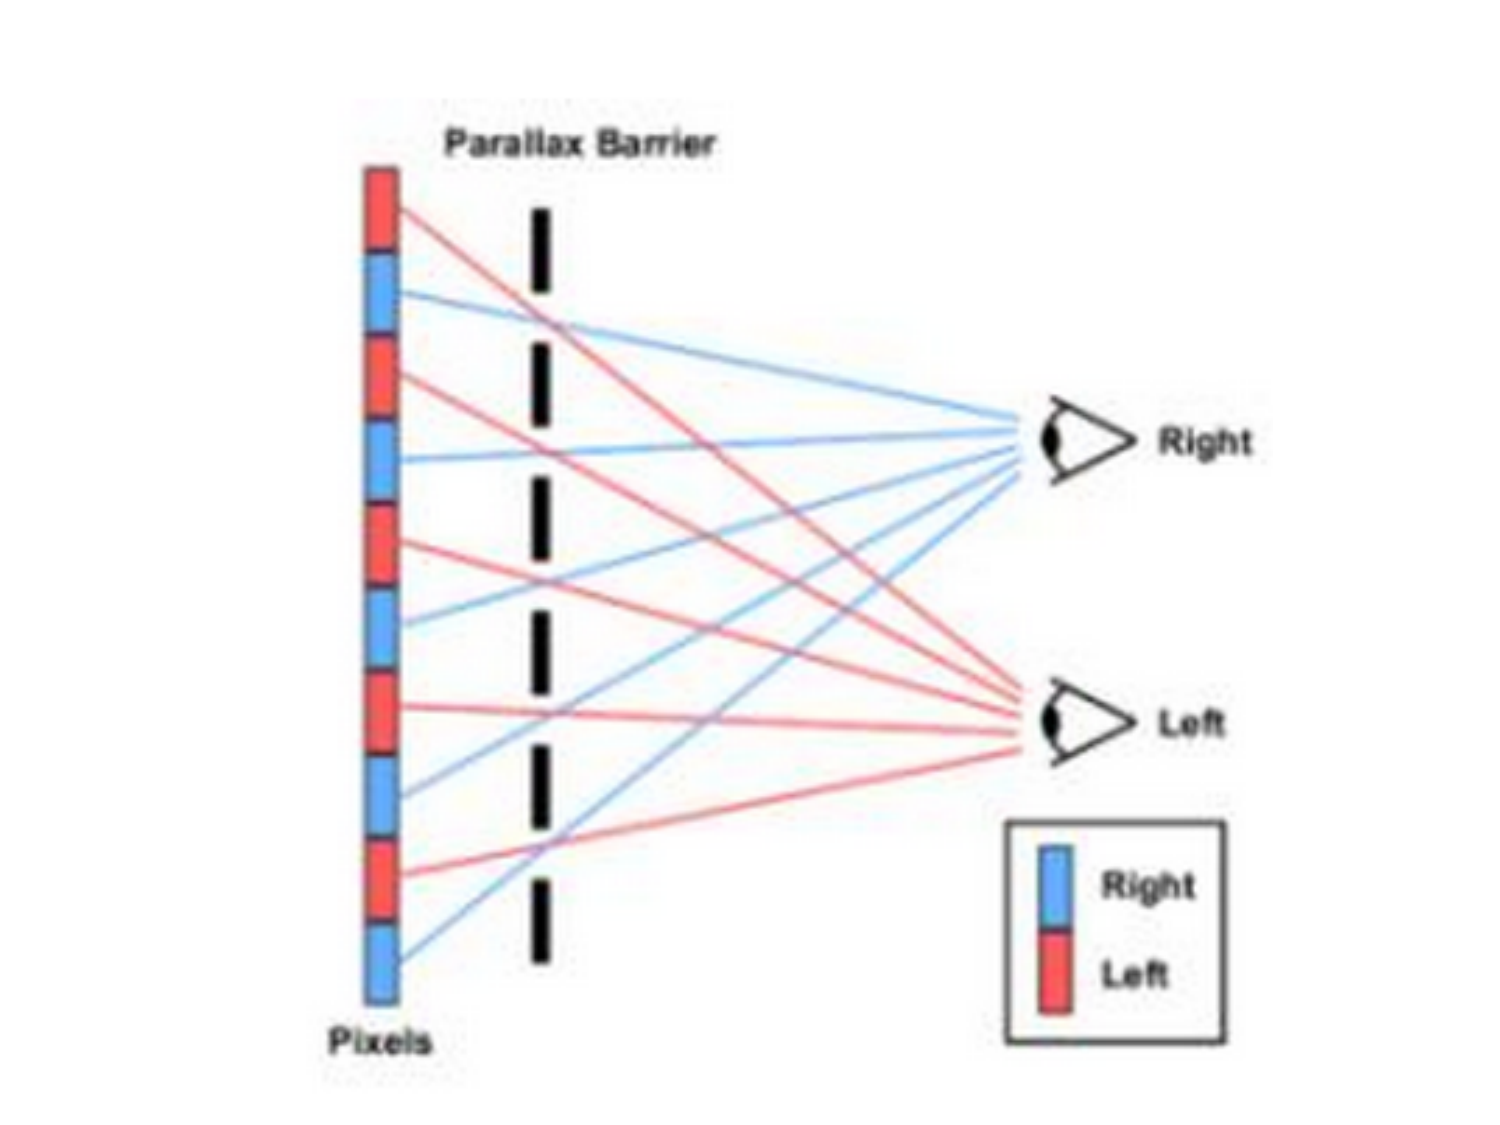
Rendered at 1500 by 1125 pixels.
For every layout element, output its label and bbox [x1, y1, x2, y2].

picture [261, 66, 1274, 1095]
